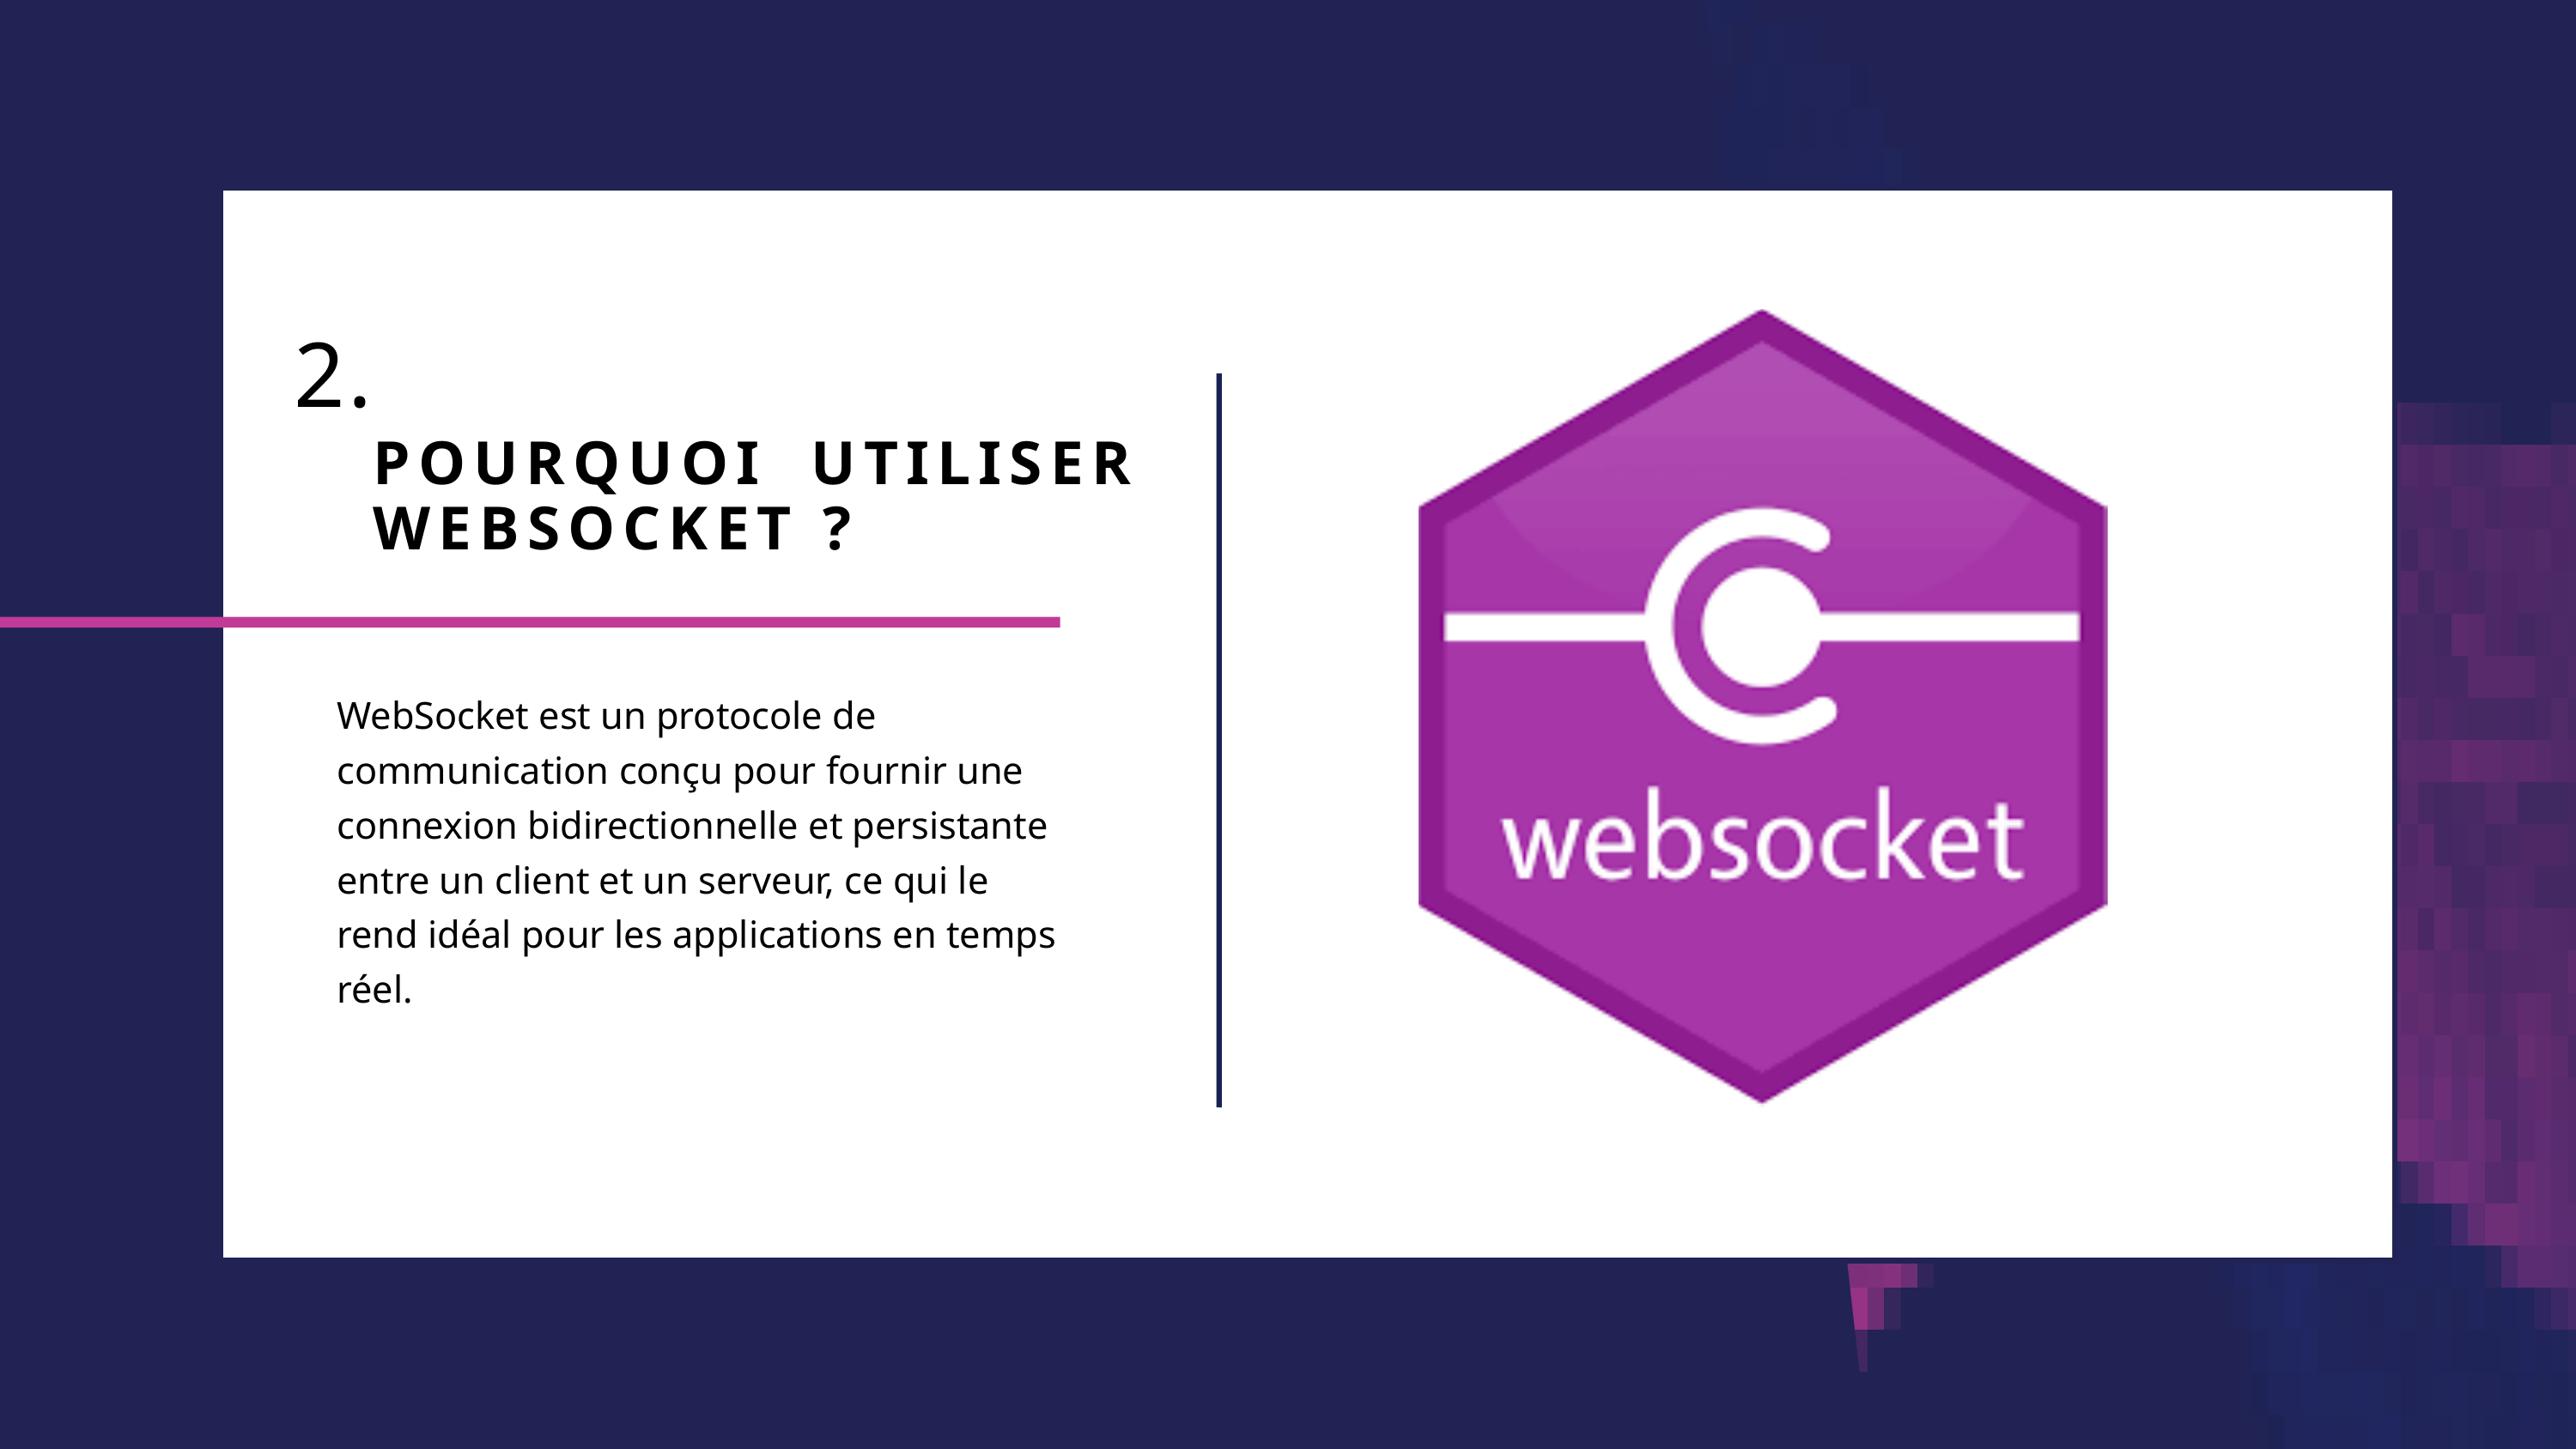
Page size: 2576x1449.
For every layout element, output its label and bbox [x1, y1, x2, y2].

text_box [220, 187, 2395, 1261]
text_box [1705, 0, 2576, 1449]
